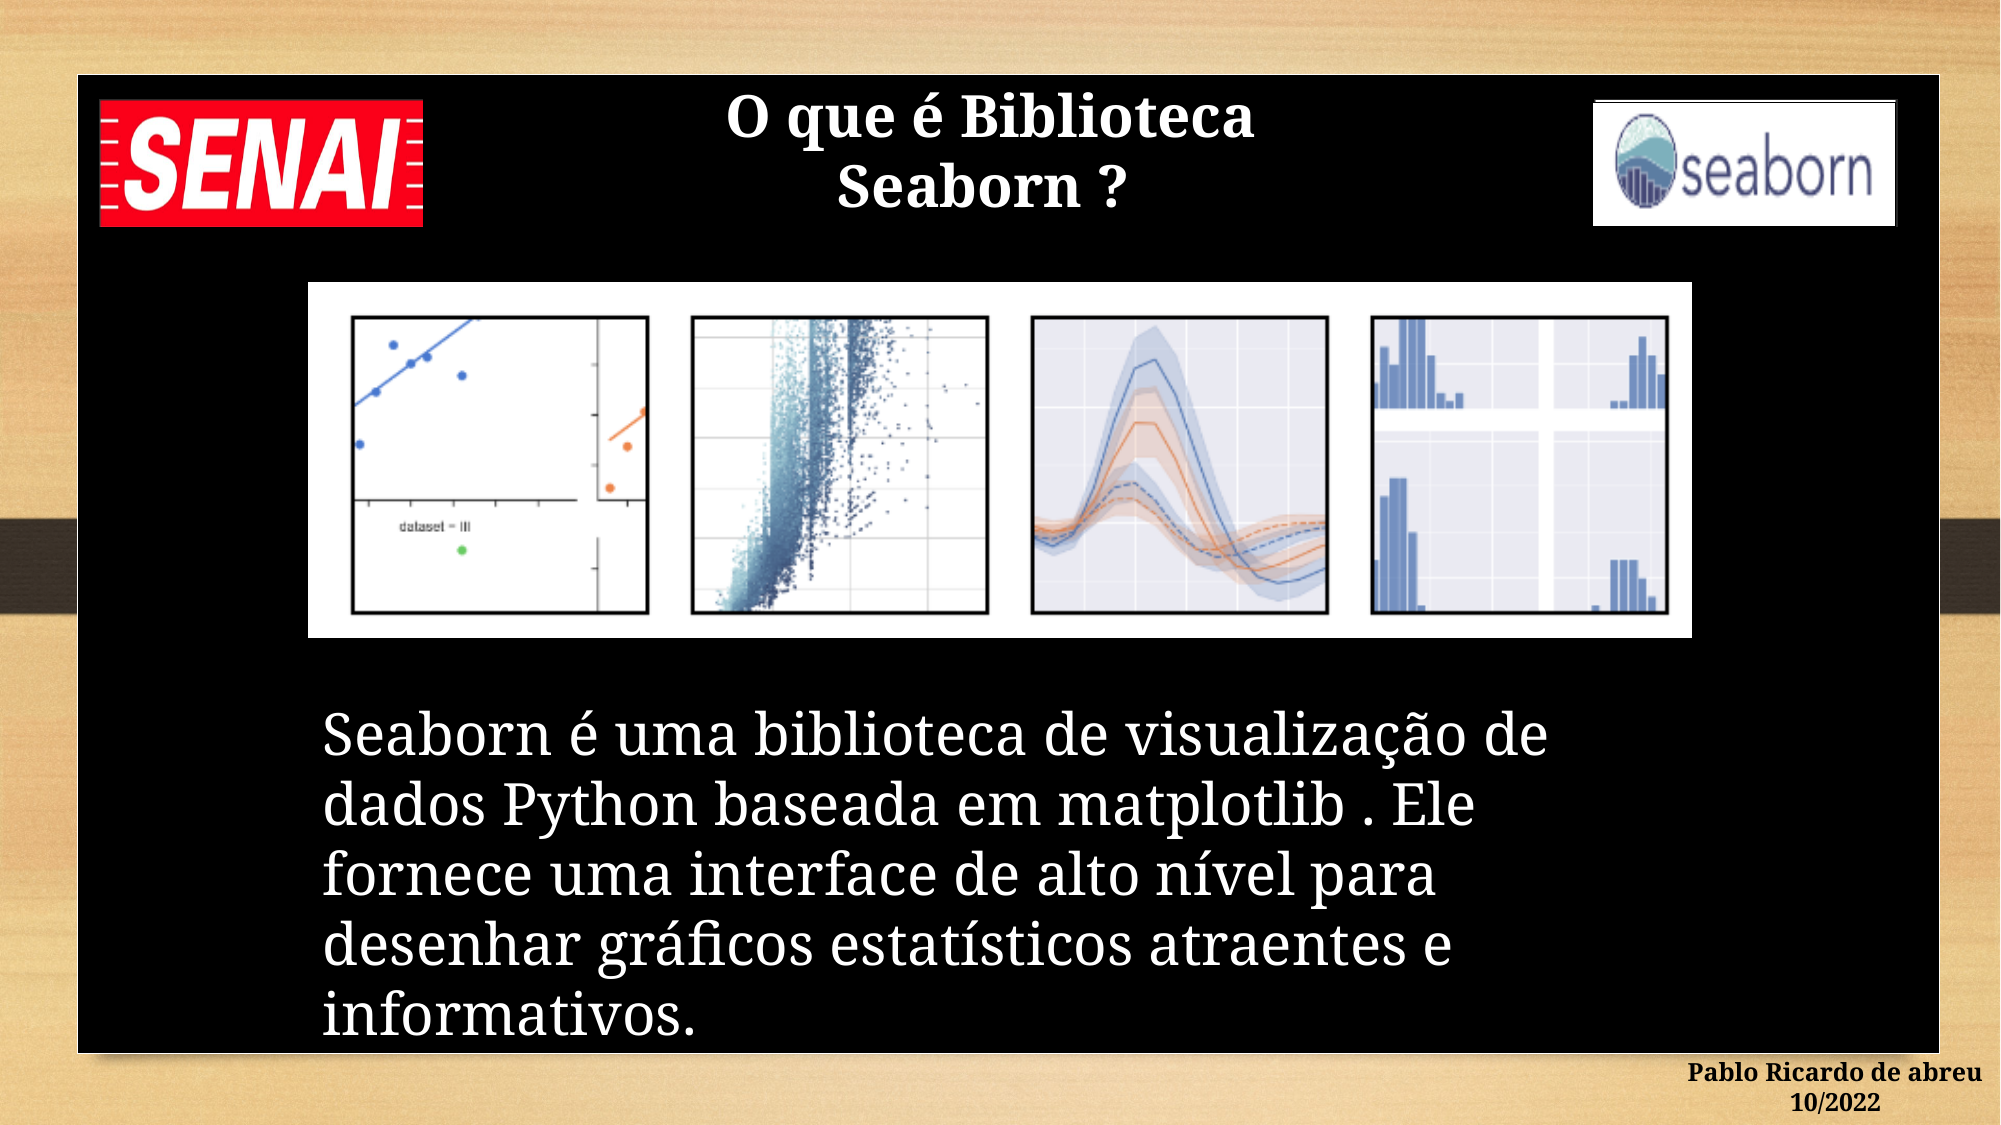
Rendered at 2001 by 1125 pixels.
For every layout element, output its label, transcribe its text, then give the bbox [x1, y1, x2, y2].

picture [1592, 99, 1898, 227]
picture [307, 282, 1693, 638]
text_box Seaborn é uma biblioteca de visualização de dados Python baseada em matplotlib . Ele fornece uma interface de alto nível para desenhar gráficos estatísticos atraentes e informativos. [308, 689, 1692, 1125]
text_box O que é Biblioteca Seaborn ? [647, 71, 1336, 227]
picture [0, 0, 2001, 1125]
picture [99, 99, 423, 227]
